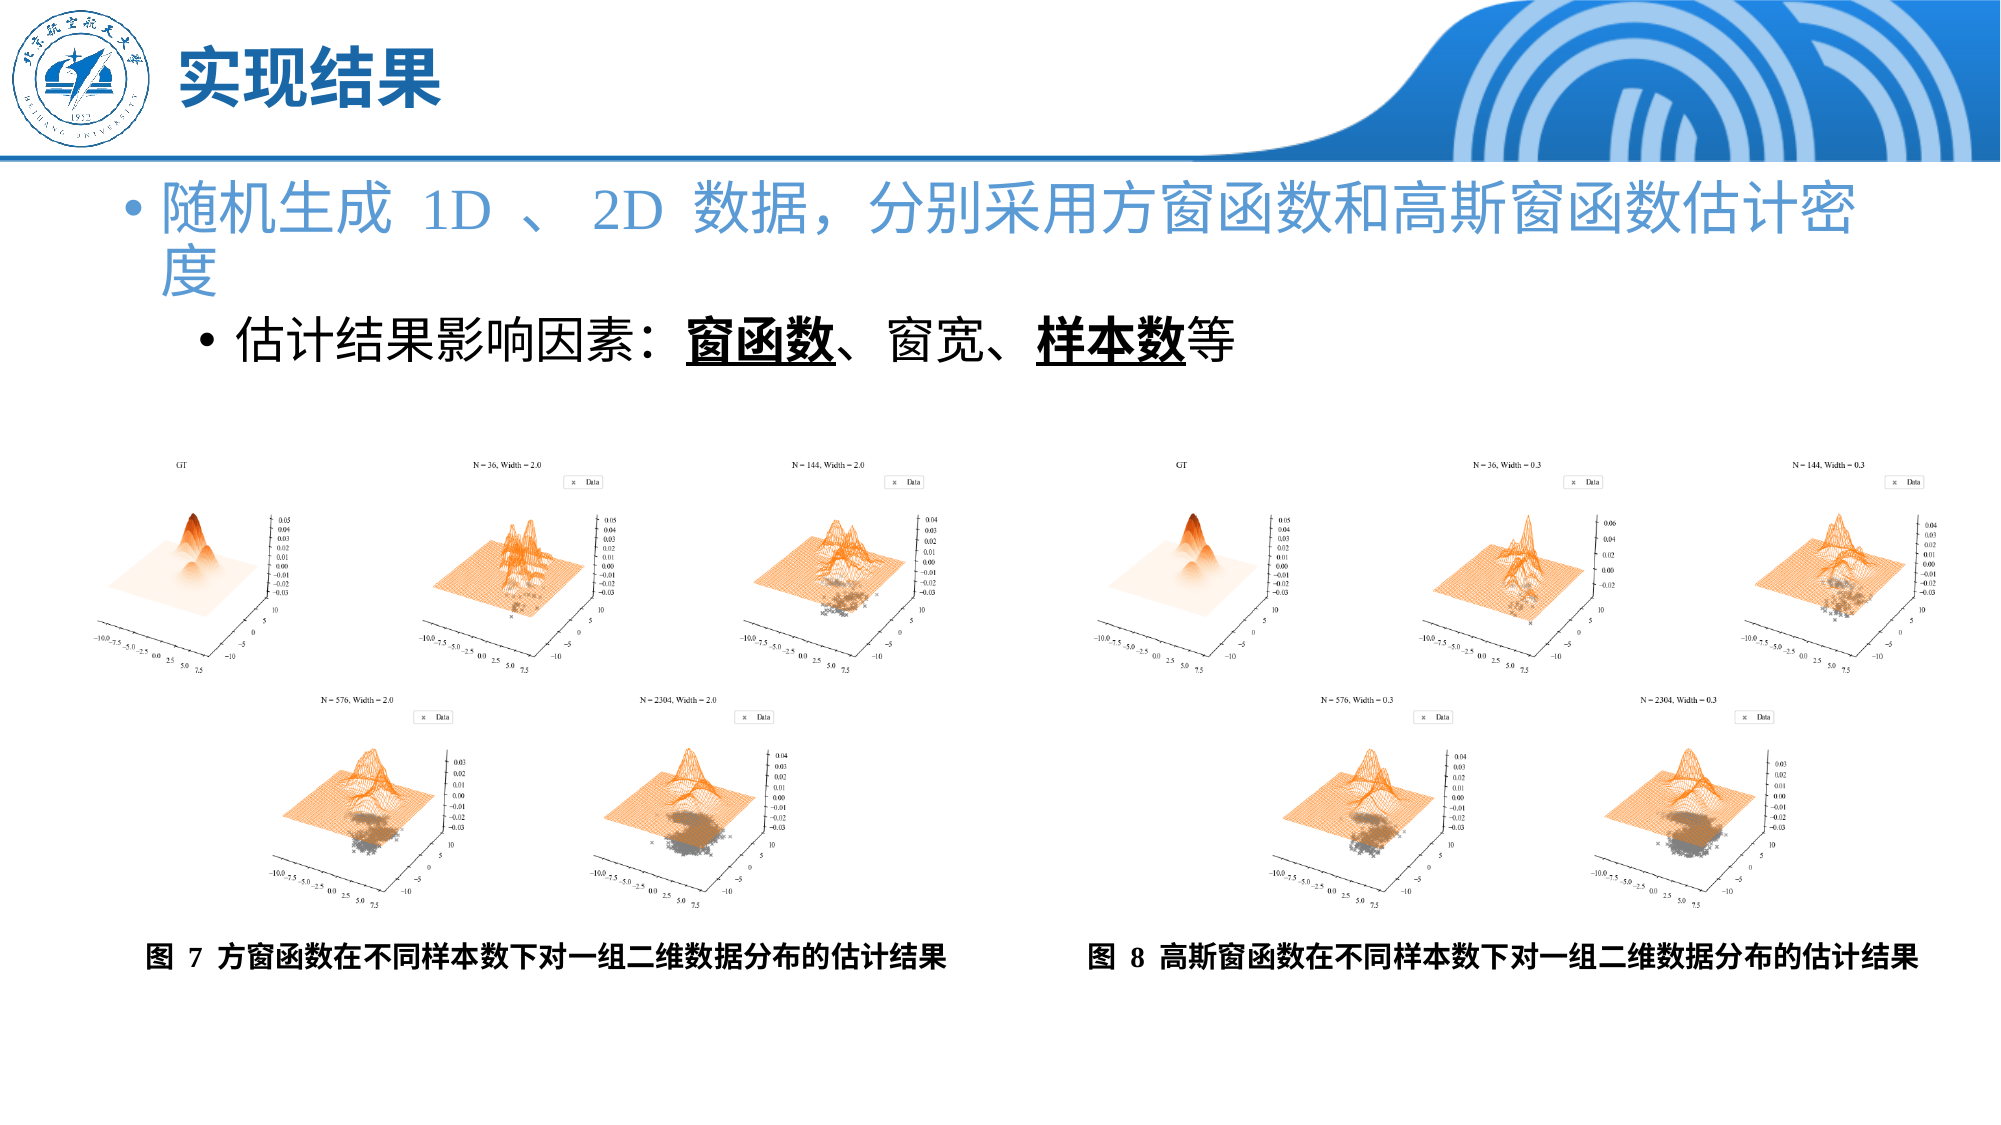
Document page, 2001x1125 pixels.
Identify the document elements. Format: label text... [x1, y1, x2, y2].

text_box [1049, 441, 1953, 932]
text_box 随机生成 1D 、2D 数据，分别采用方窗函数和高斯窗函数估计密度 估计结果影响因素：窗函数、窗宽、样本数等 [108, 171, 1891, 1041]
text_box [49, 441, 953, 932]
picture [1863, 0, 2001, 162]
text_box 图 8 高斯窗函数在不同样本数下对一组二维数据分布的估计结果 [1072, 932, 1935, 981]
picture [0, 0, 161, 162]
title 实现结果 [161, 0, 1863, 163]
text_box 图 7 方窗函数在不同样本数下对一组二维数据分布的估计结果 [130, 931, 964, 981]
